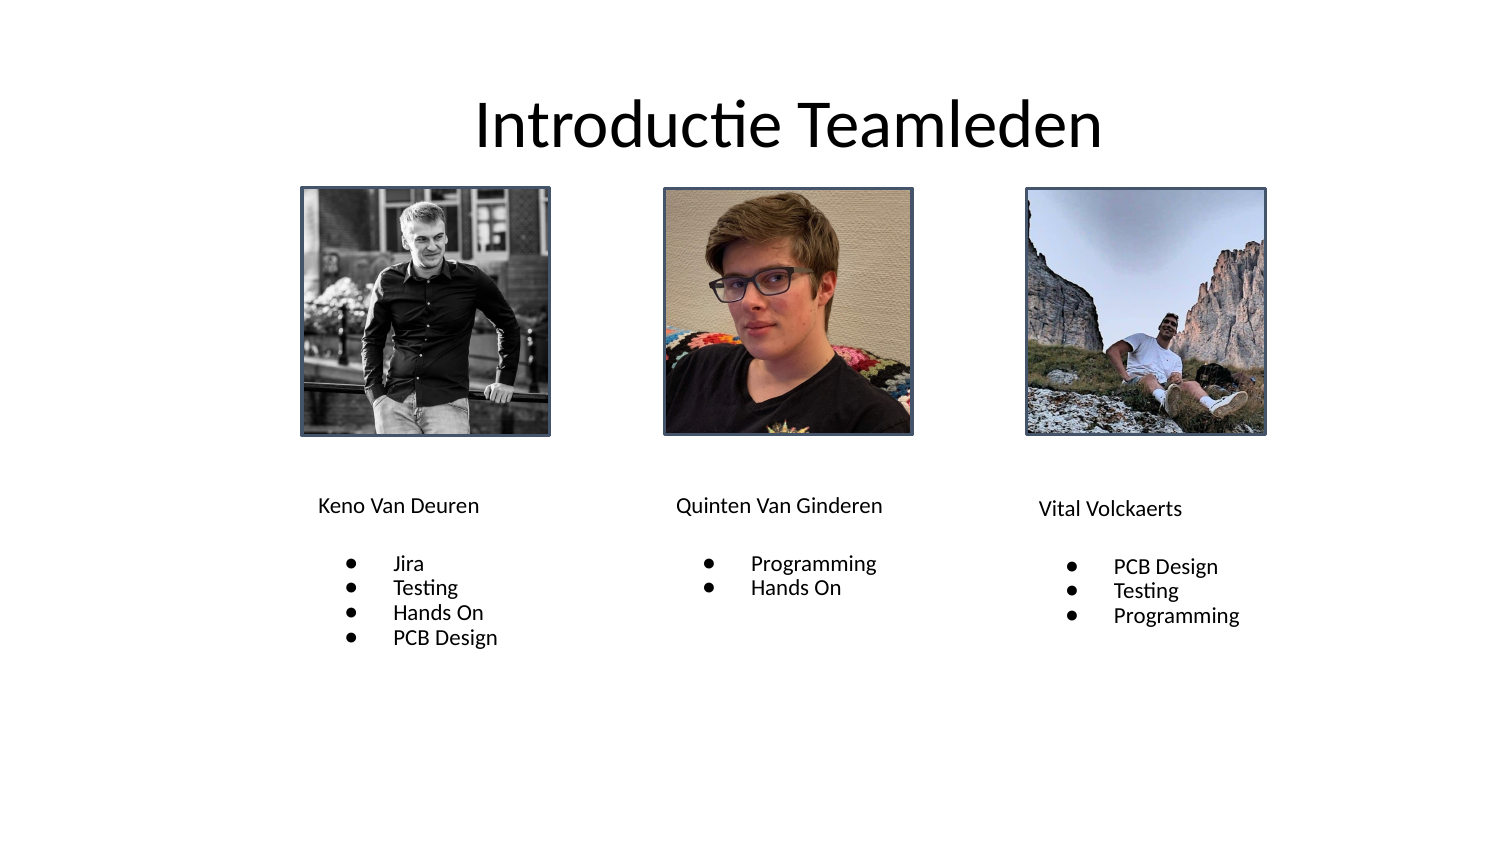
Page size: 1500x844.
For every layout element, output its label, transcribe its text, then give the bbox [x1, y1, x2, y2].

picture [665, 189, 911, 434]
list Quinten Van Ginderen Programming Hands On [661, 478, 933, 813]
picture [303, 188, 549, 434]
list Vital Volckaerts PCB Design Testing Programming [1023, 481, 1269, 816]
picture [1027, 189, 1265, 434]
title Introductie Teamleden [51, 72, 1449, 167]
list Keno Van Deuren Jira Testing Hands On PCB Design [303, 478, 549, 813]
